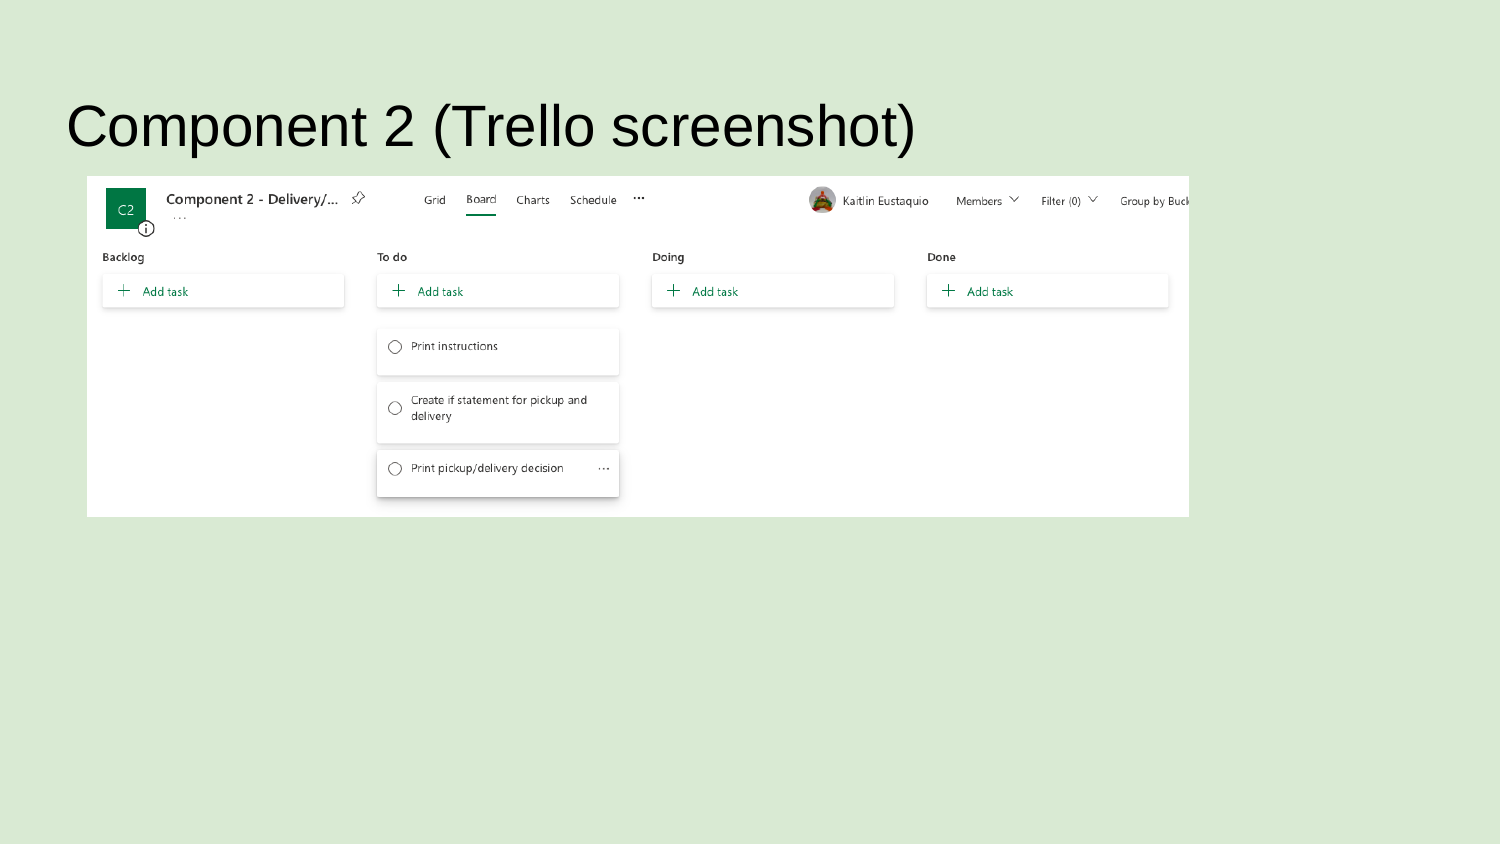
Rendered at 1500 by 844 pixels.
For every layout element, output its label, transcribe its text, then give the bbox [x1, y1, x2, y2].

title Component 2 (Trello screenshot) [51, 72, 1449, 167]
picture [87, 176, 1189, 517]
